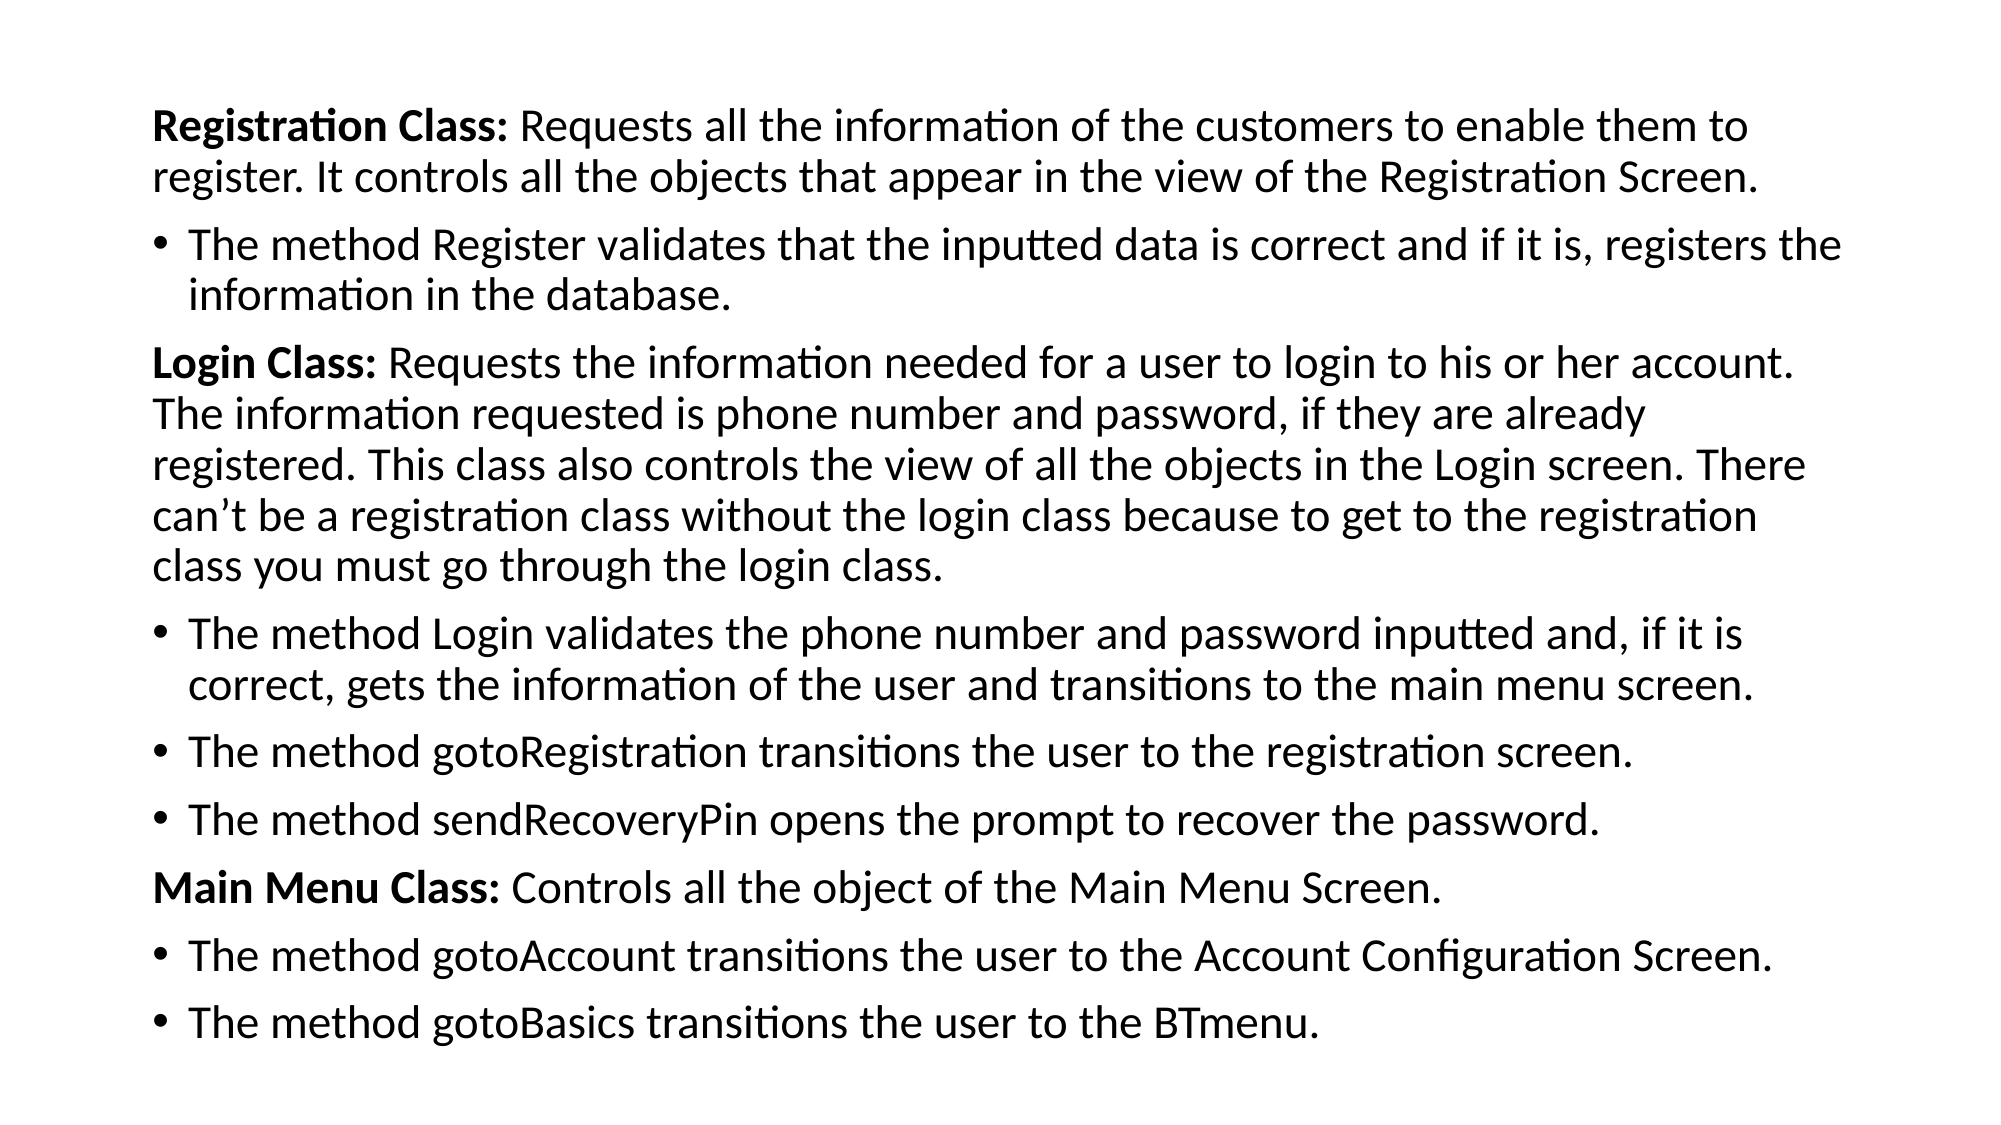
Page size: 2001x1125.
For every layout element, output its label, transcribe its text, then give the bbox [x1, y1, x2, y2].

list Registration Class: Requests all the information of the customers to enable them to register. It controls all the objects that appear in the view of the Registration Screen. The method Register validates that the inputted data is correct and if it is, registers the information in the database. Login Class: Requests the information needed for a user to login to his or her account. The information requested is phone number and password, if they are already registered. This class also controls the view of all the objects in the Login screen. There can’t be a registration class without the login class because to get to the registration class you must go through the login class. The method Login validates the phone number and password inputted and, if it is correct, gets the information of the user and transitions to the main menu screen. The method gotoRegistration transitions the user to the registration screen. The method sendRecoveryPin opens the prompt to recover the password. Main Menu Class: Controls all the object of the Main Menu Screen. The method gotoAccount transitions the user to the Account Configuration Screen. The method gotoBasics transitions the user to the BTmenu. [137, 93, 1863, 1077]
